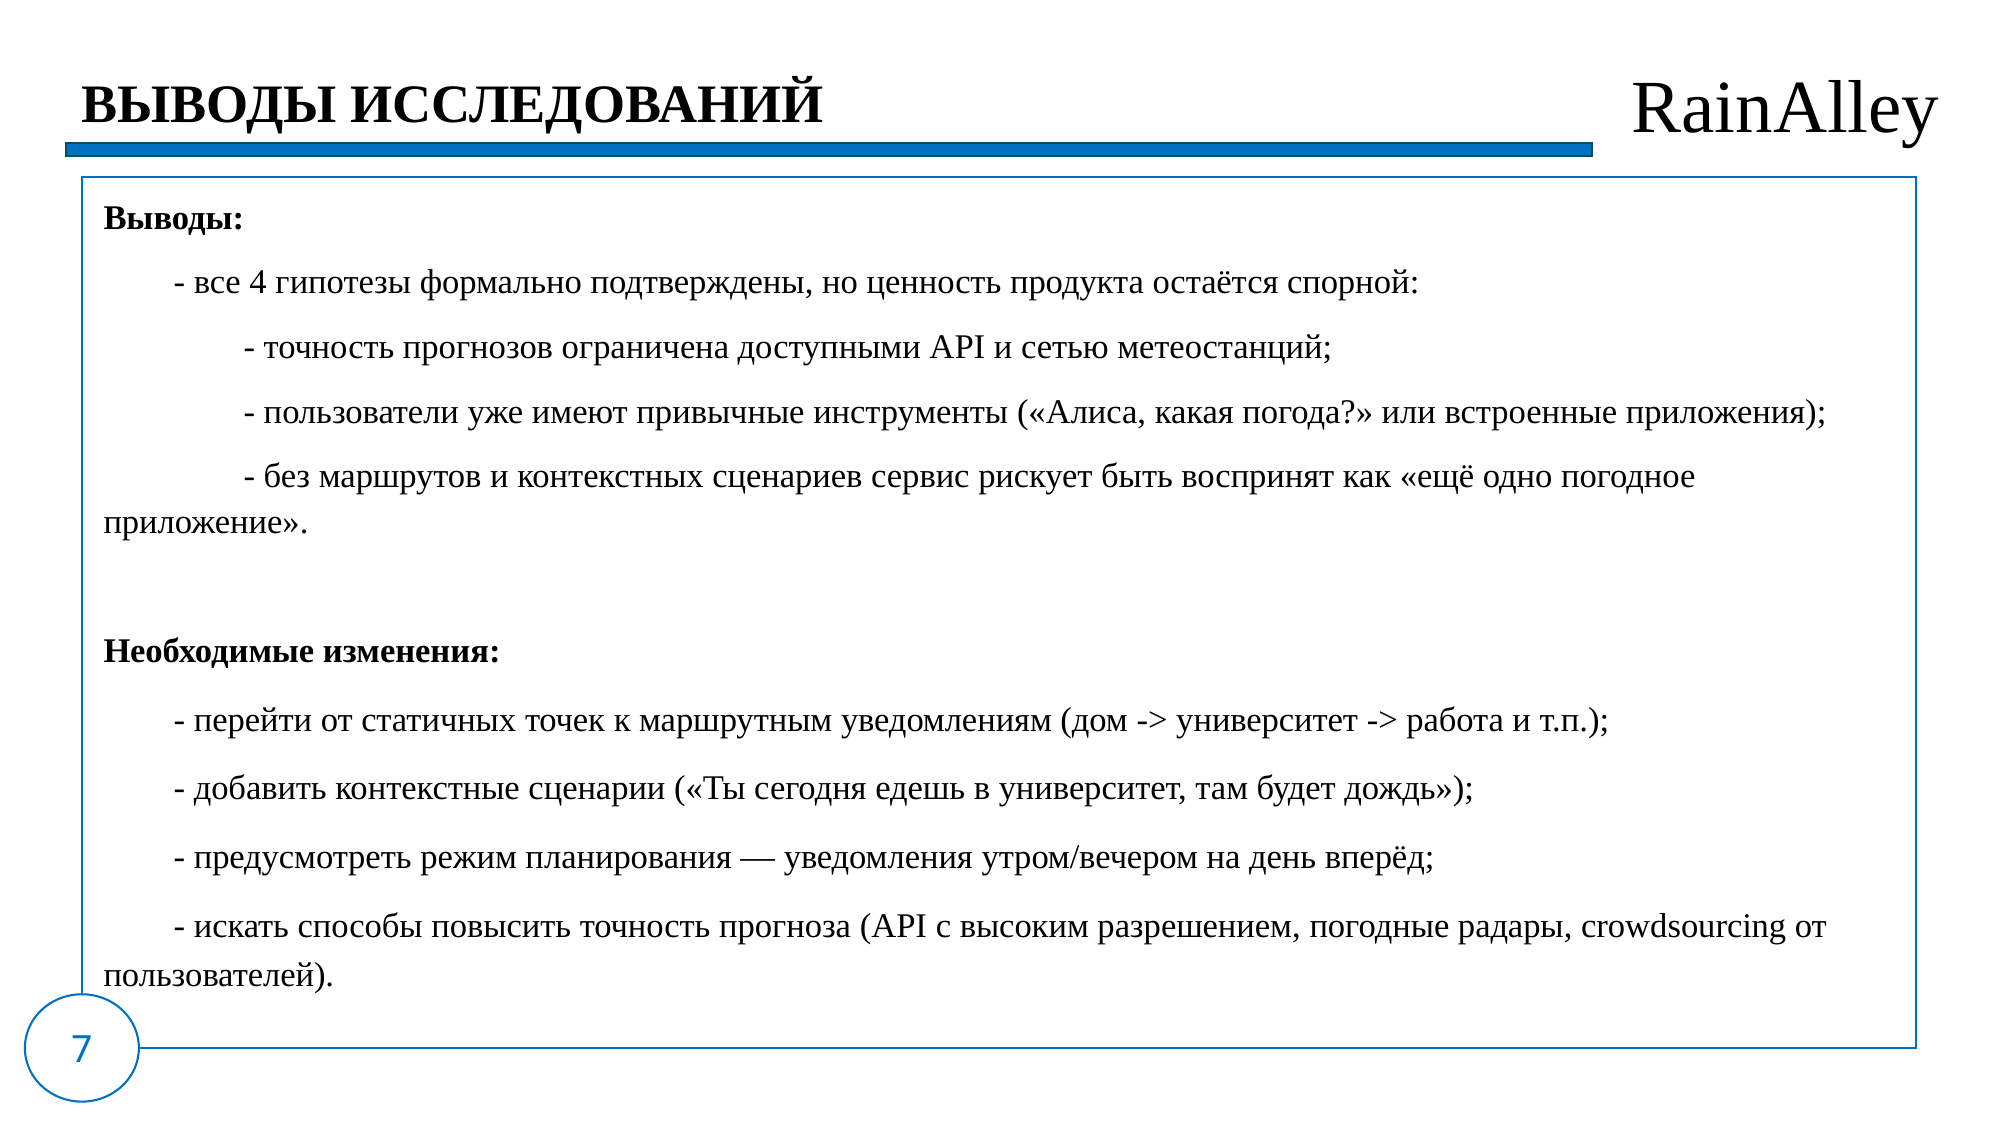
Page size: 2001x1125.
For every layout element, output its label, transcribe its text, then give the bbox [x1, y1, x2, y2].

text_box [81, 176, 1917, 1049]
text_box [65, 142, 1593, 157]
text_box ВЫВОДЫ ИССЛЕДОВАНИЙ [66, 50, 1150, 142]
text_box 7 [23, 993, 140, 1103]
text_box RainAlley ​ [1616, 49, 2000, 155]
